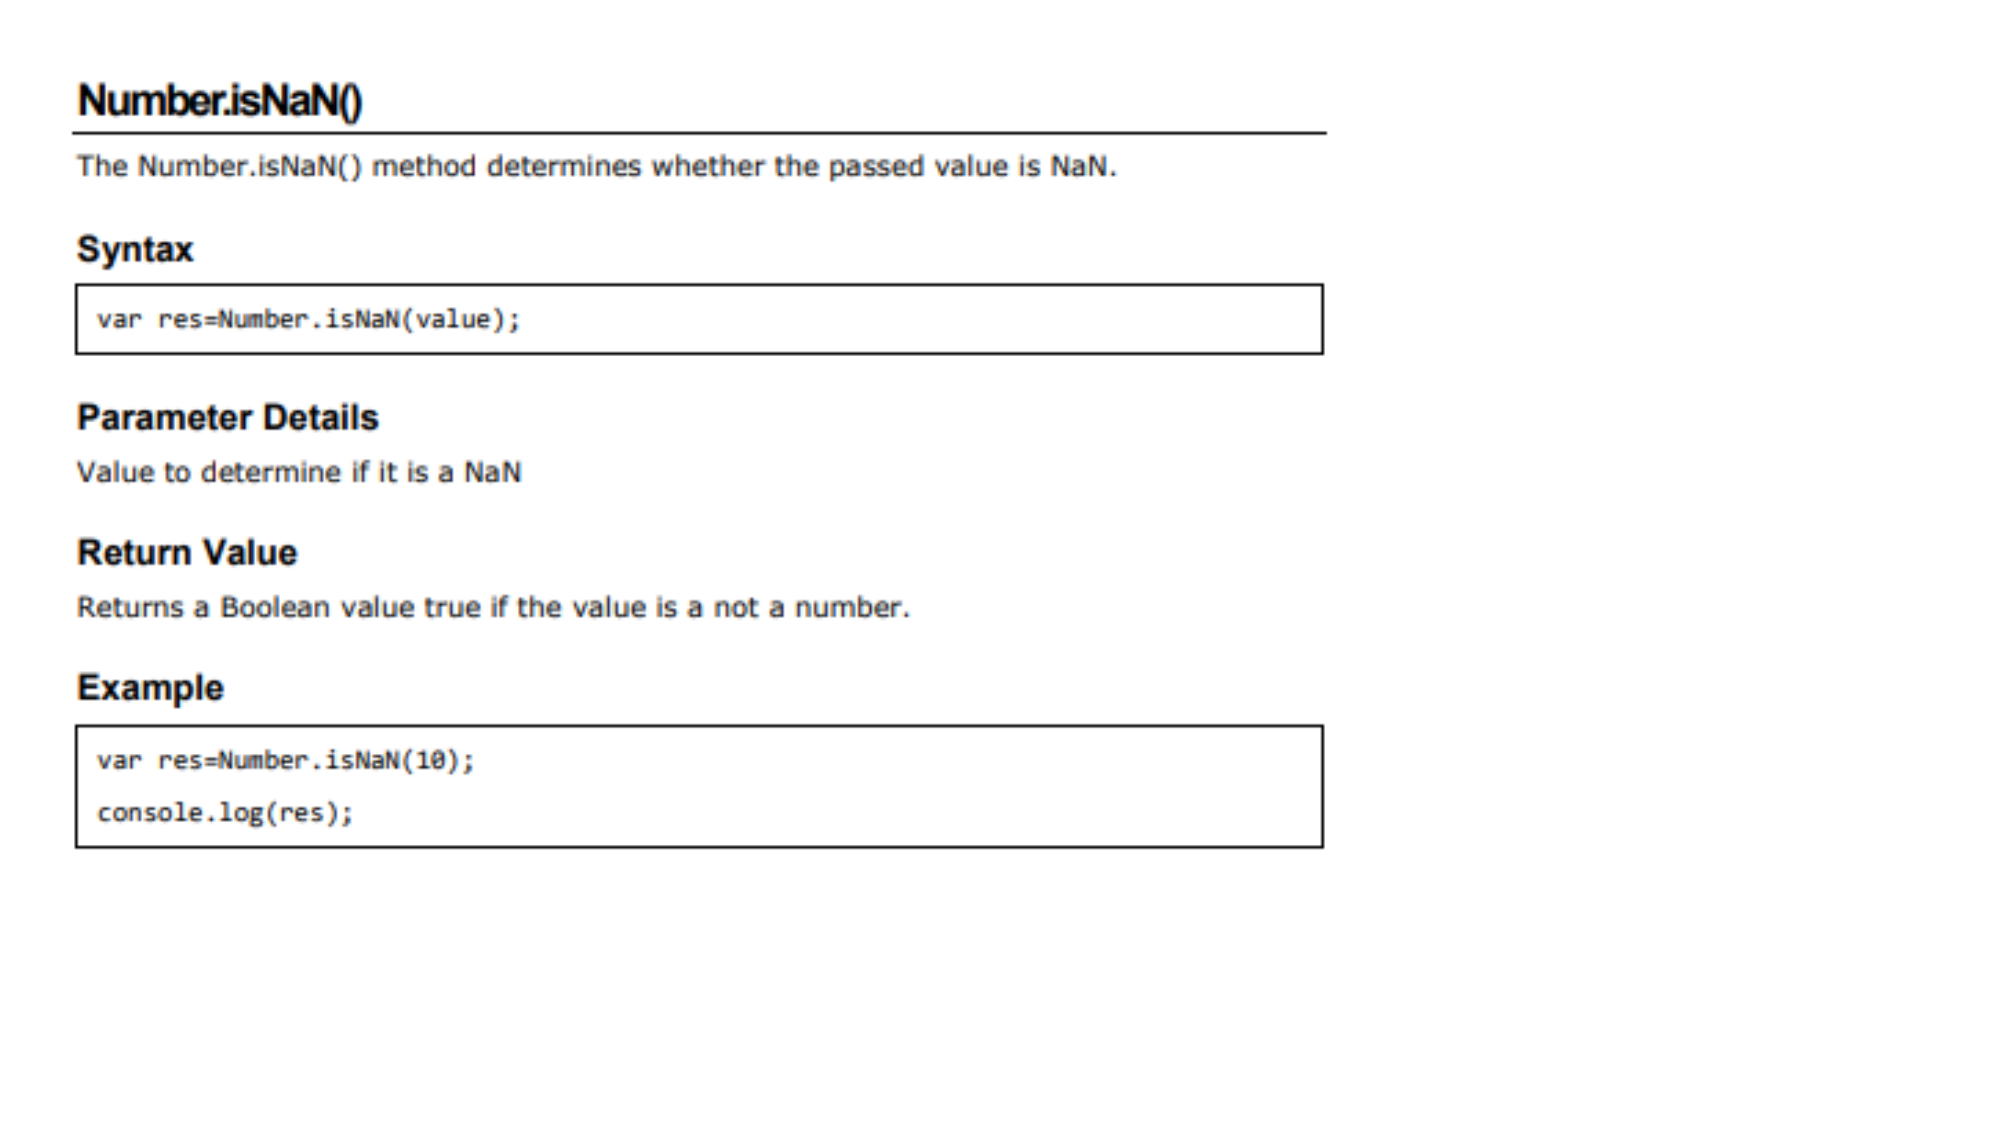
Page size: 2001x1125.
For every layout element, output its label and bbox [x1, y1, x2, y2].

picture [62, 72, 1336, 855]
